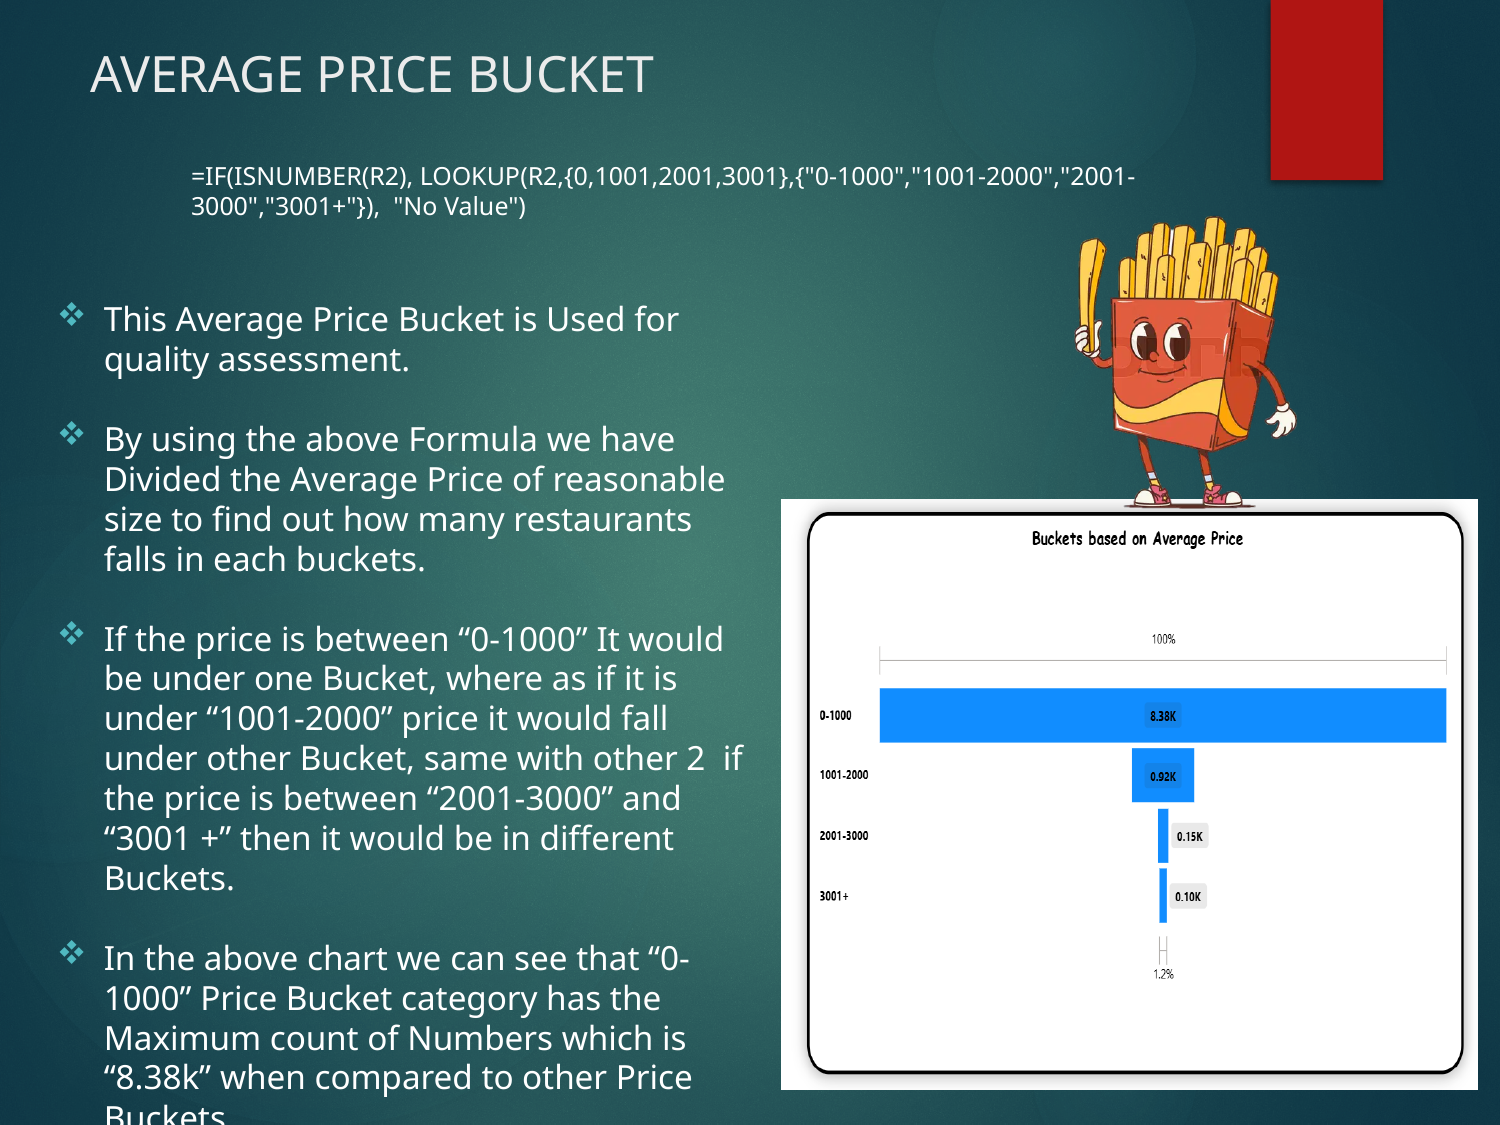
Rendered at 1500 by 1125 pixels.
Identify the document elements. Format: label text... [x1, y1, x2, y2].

title AVERAGE PRICE BUCKET [75, 34, 1425, 106]
picture [936, 153, 1426, 554]
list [781, 499, 1478, 1091]
text_box This Average Price Bucket is Used for quality assessment. By using the above Formula we have Divided the Average Price of reasonable size to find out how many restaurants falls in each buckets. If the price is between “0-1000” It would be under one Bucket, where as if it is under “1001-2000” price it would fall under other Bucket, same with other 2 if the price is between “2001-3000” and “3001 +” then it would be in different Buckets. In the above chart we can see that “0-1000” Price Bucket category has the Maximum count of Numbers which is “8.38k” when compared to other Price Buckets. [42, 290, 765, 1125]
text_box =IF(ISNUMBER(R2), LOOKUP(R2,{0,1001,2001,3001},{"0-1000","1001-2000","2001-3000","3001+"}), "No Value") [176, 152, 935, 228]
